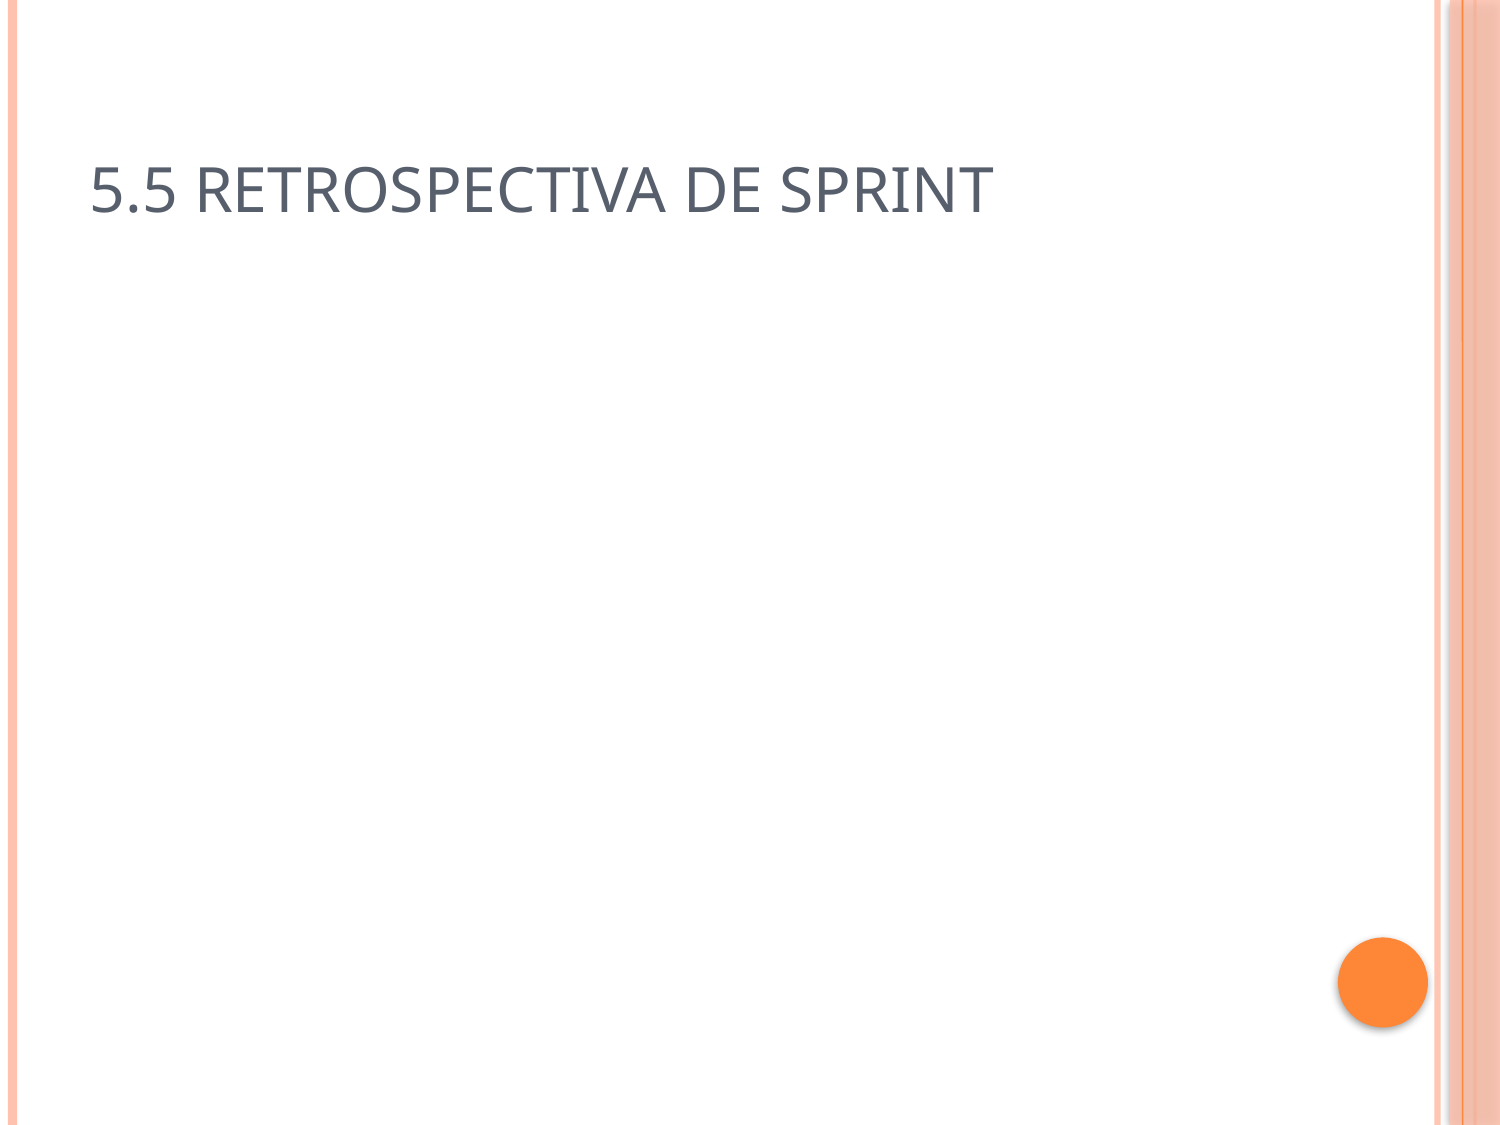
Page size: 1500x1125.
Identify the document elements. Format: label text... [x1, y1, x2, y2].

title 5.5 Retrospectiva de Sprint [75, 45, 1300, 233]
